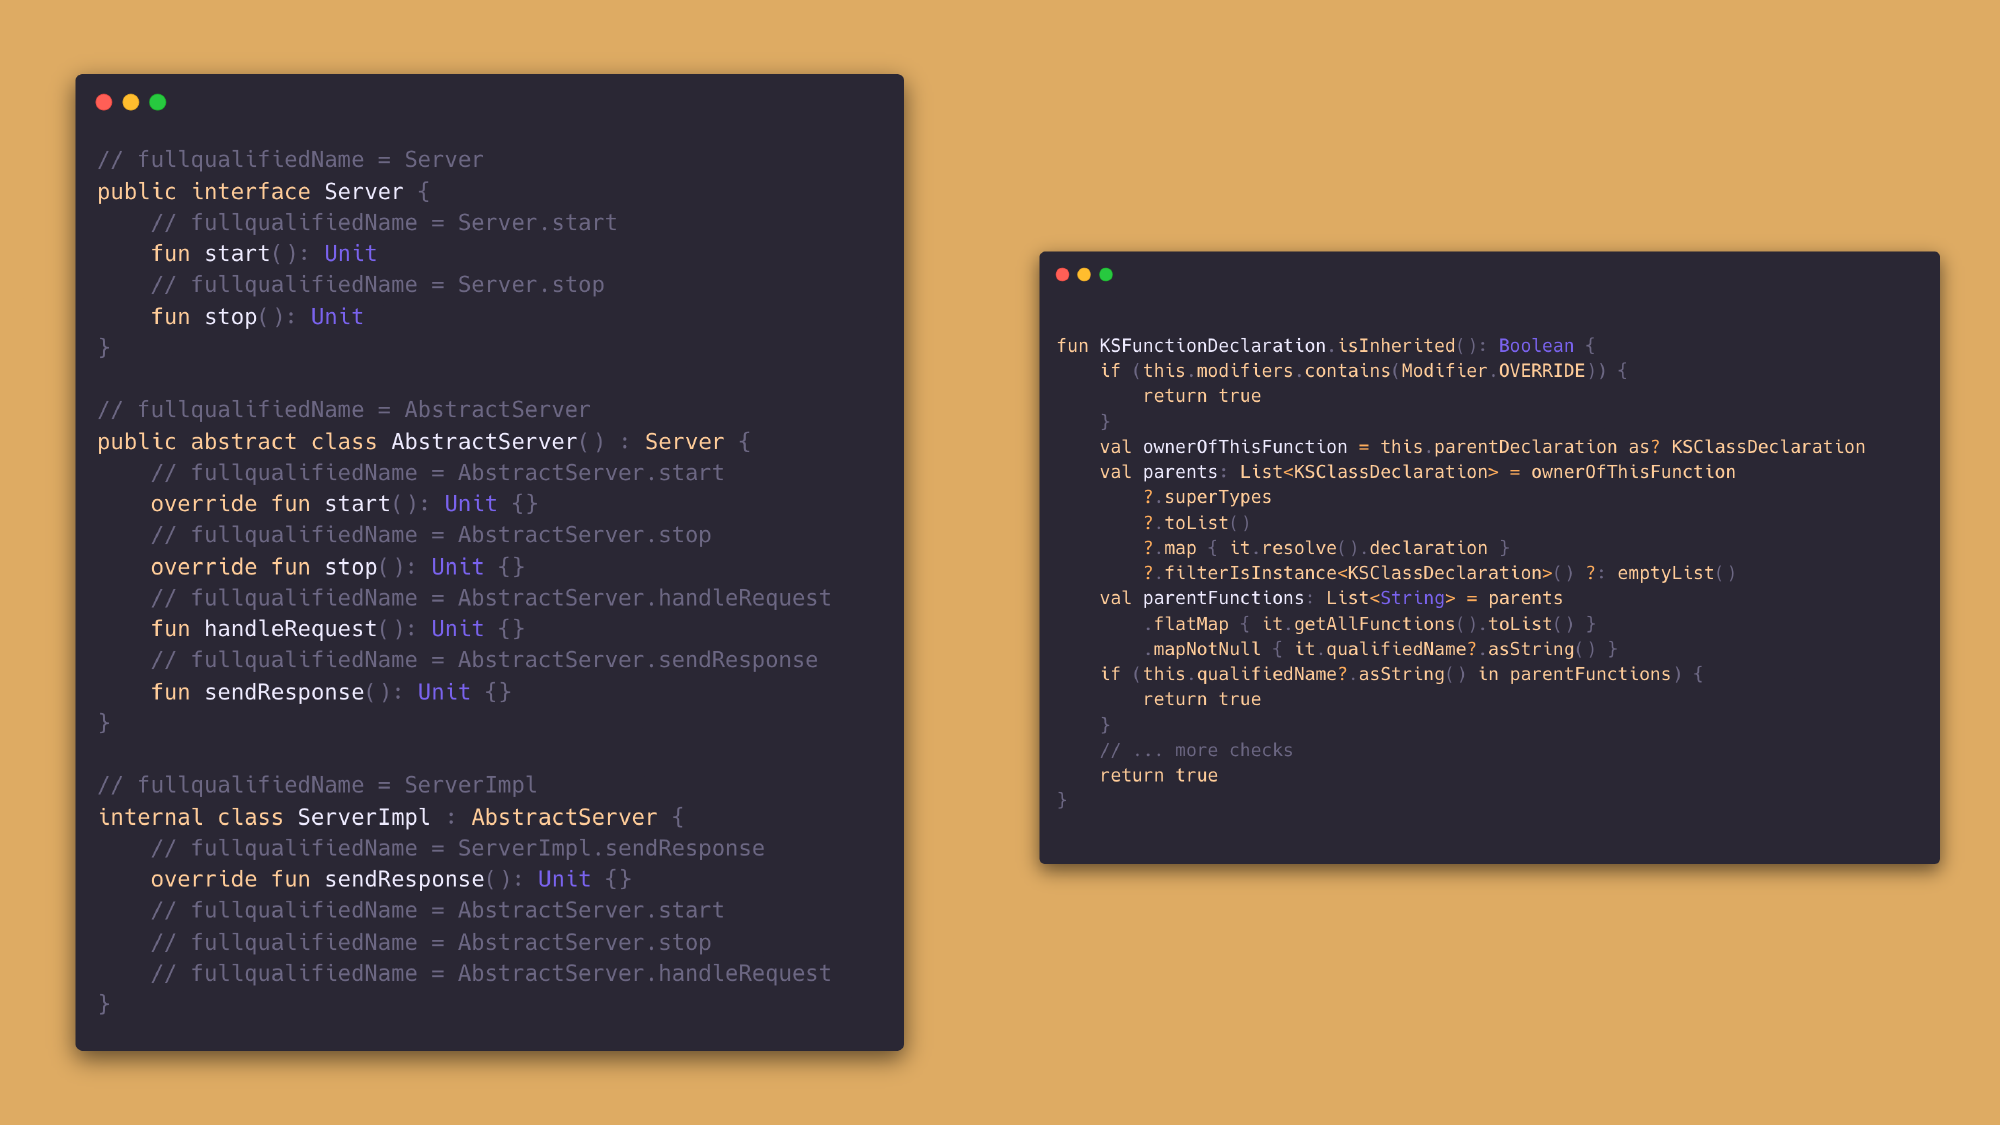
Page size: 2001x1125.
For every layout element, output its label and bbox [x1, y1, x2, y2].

picture [0, 0, 979, 1125]
picture [988, 201, 2000, 924]
